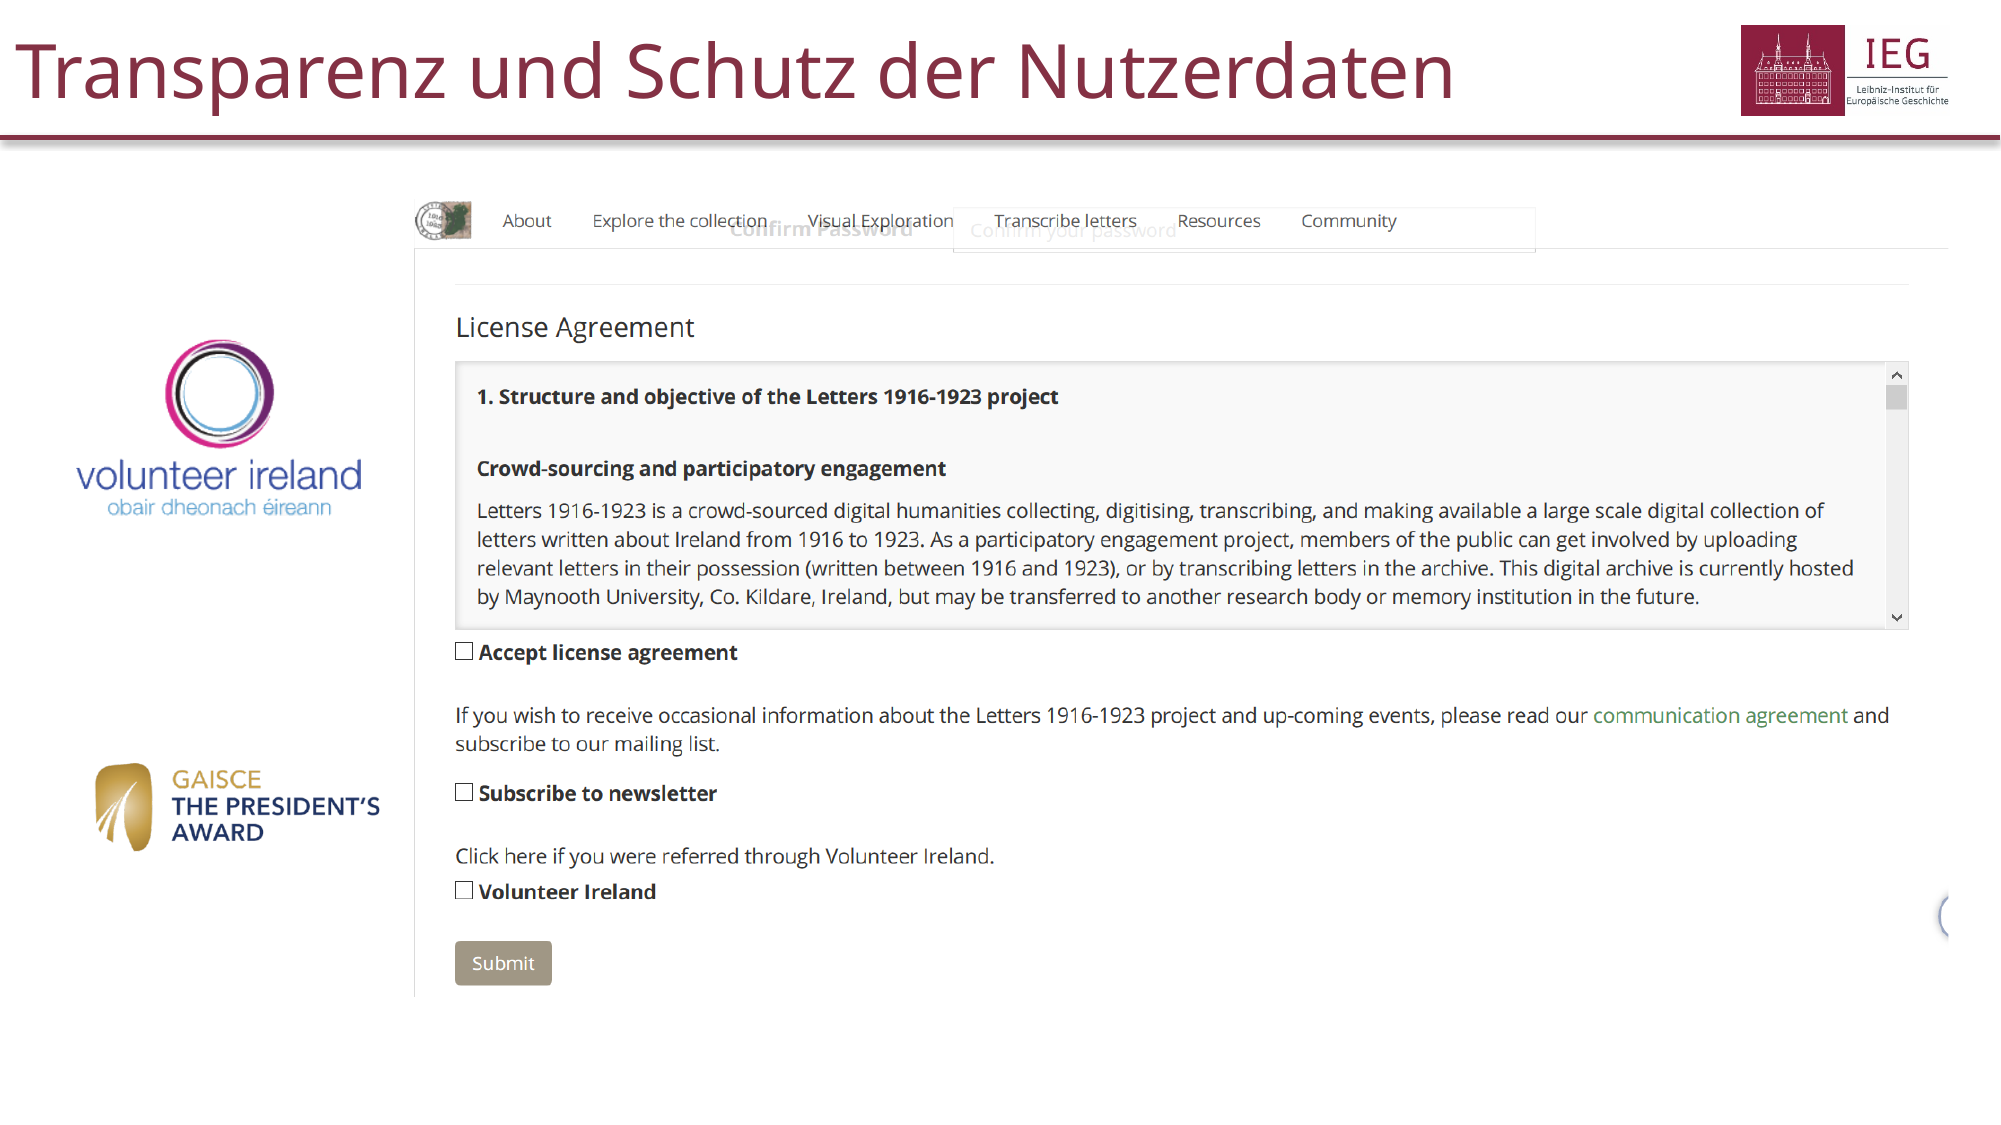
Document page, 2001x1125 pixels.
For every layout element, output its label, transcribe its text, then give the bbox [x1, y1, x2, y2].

picture [88, 750, 388, 858]
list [413, 199, 1949, 998]
picture [1800, 25, 1950, 116]
text_box Transparenz und Schutz der Nutzerdaten [0, 15, 1800, 122]
picture [76, 337, 362, 516]
